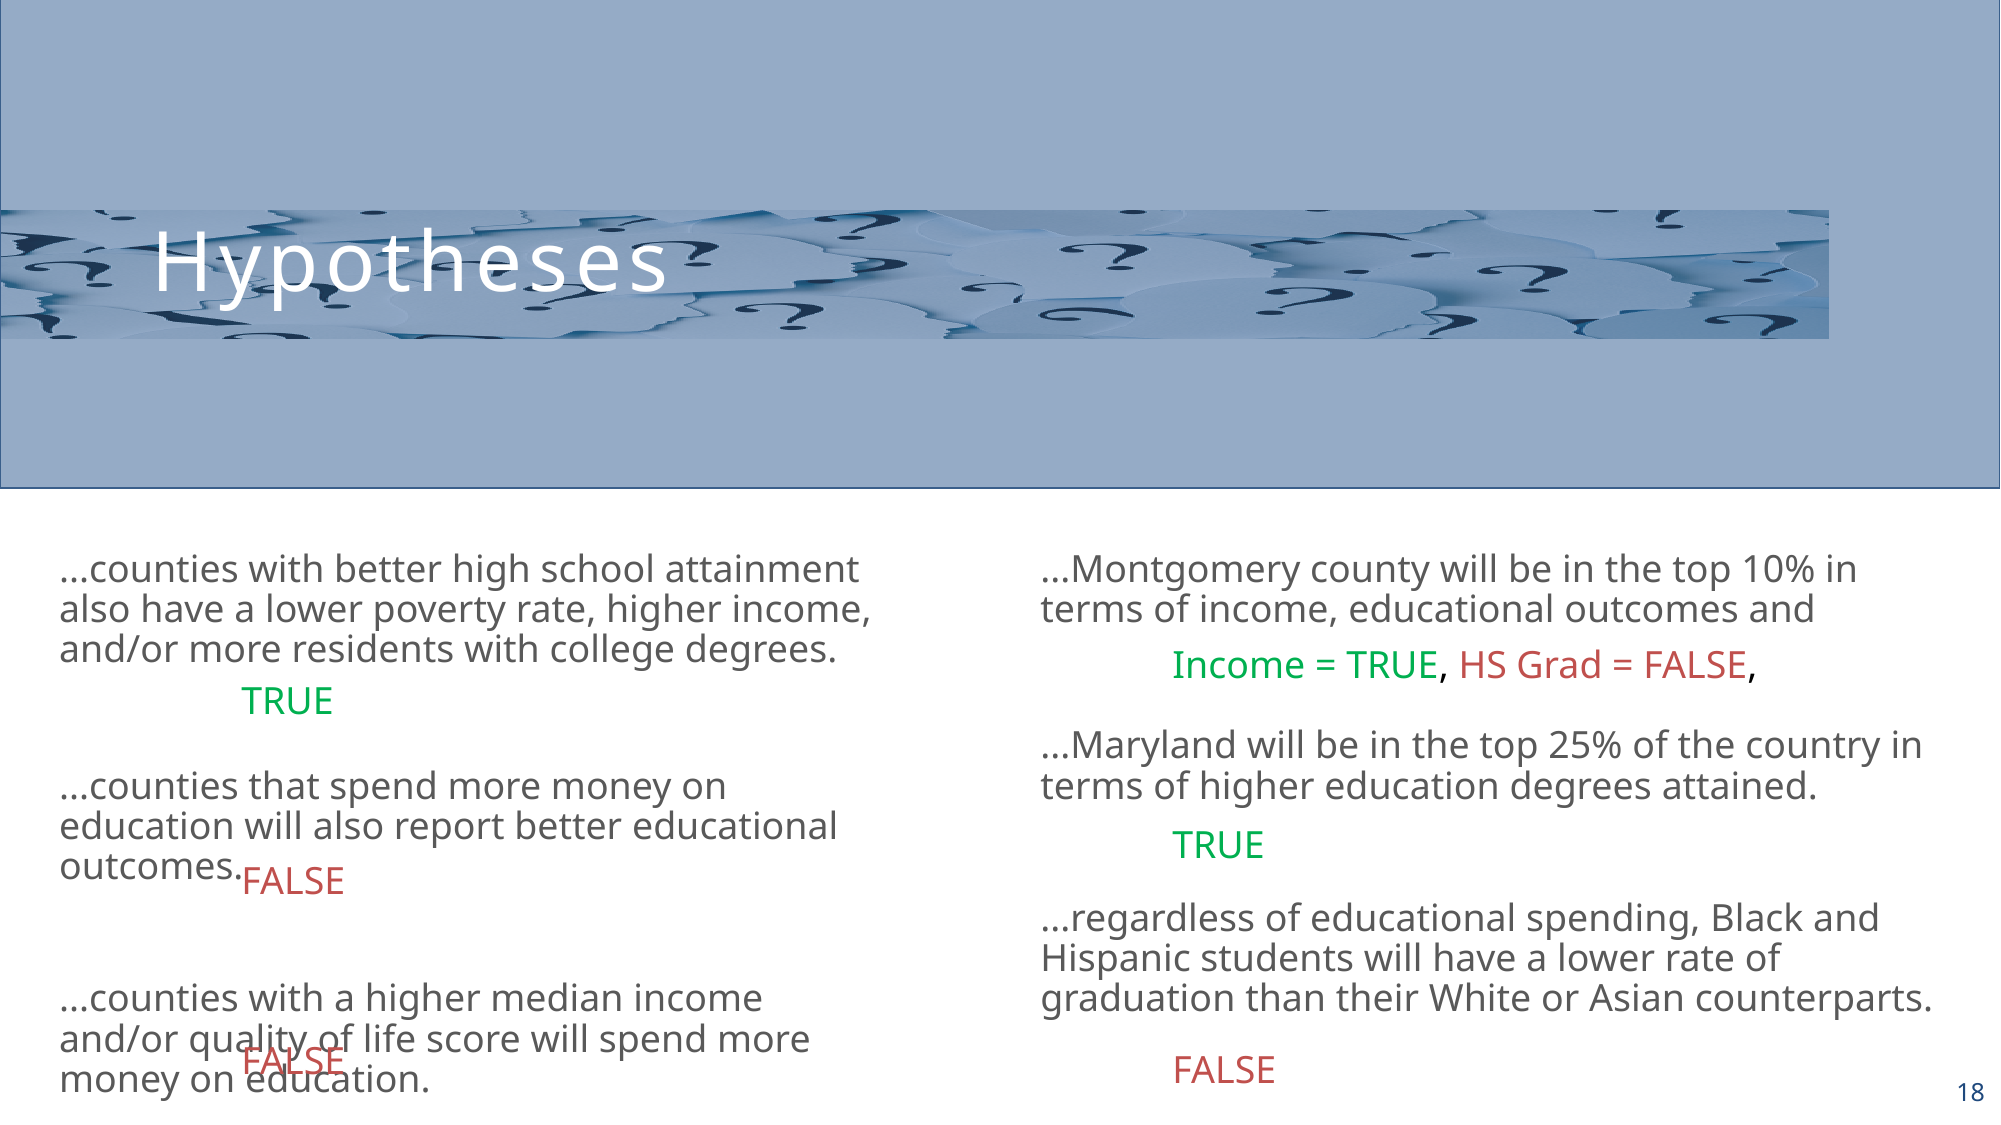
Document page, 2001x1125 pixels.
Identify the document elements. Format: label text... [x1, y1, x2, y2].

picture [0, 0, 2000, 488]
slide_number 18 [1914, 1063, 2000, 1124]
list ...counties with better high school attainment also have a lower poverty rate, higher income, and/or more residents with college degrees. ...counties that spend more money on education will also report better educational outcomes. ...counties with a higher median income and/or quality of life score will spend more money on education. [44, 542, 896, 1125]
list ...Montgomery county will be in the top 10% in terms of income, educational outcomes and ...Maryland will be in the top 25% of the country in terms of higher education degrees attained. ...regardless of educational spending, Black and Hispanic students will have a lower rate of graduation than their White or Asian counterparts. [1025, 542, 1956, 1094]
text_box Income = TRUE, HS Grad = FALSE, TRUE FALSE [1157, 633, 1782, 1125]
text_box TRUE FALSE FALSE [226, 669, 867, 1090]
